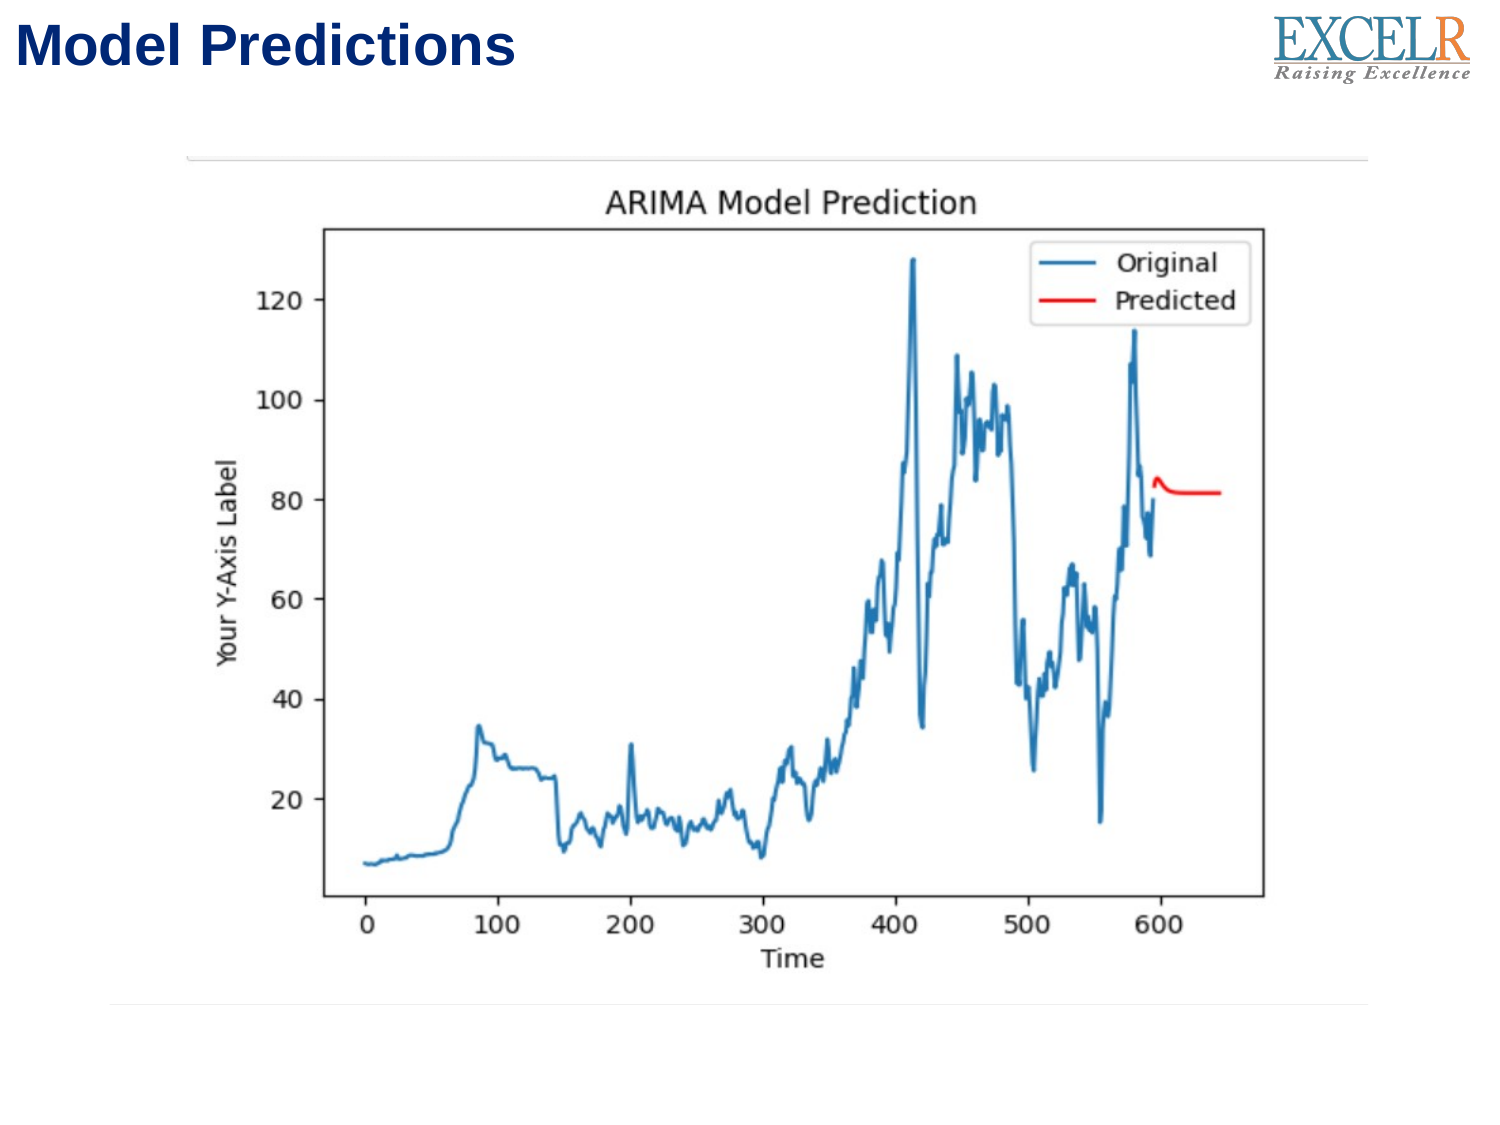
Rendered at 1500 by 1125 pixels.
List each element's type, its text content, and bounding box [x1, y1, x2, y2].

picture [109, 156, 1369, 1006]
picture [1274, 16, 1470, 85]
text_box Model Predictions [0, 0, 622, 85]
